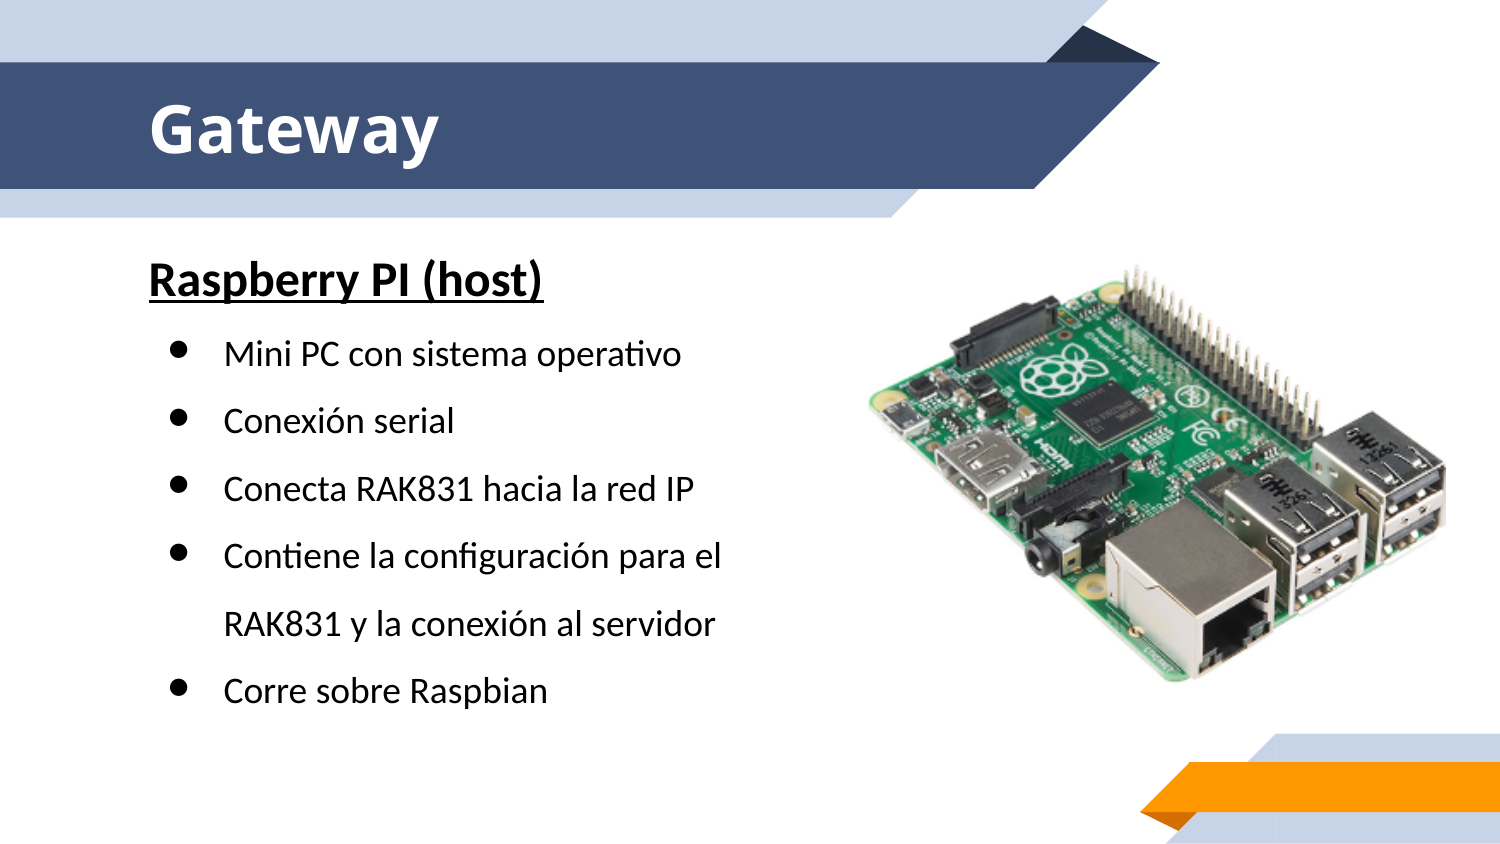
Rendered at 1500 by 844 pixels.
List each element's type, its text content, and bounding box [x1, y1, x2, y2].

title Gateway [133, 64, 997, 190]
text_box Raspberry PI (host) Mini PC con sistema operativo Conexión serial Conecta RAK831 hacia la red IP Contiene la configuración para el RAK831 y la conexión al servidor Corre sobre Raspbian [133, 231, 750, 701]
picture [861, 240, 1446, 711]
